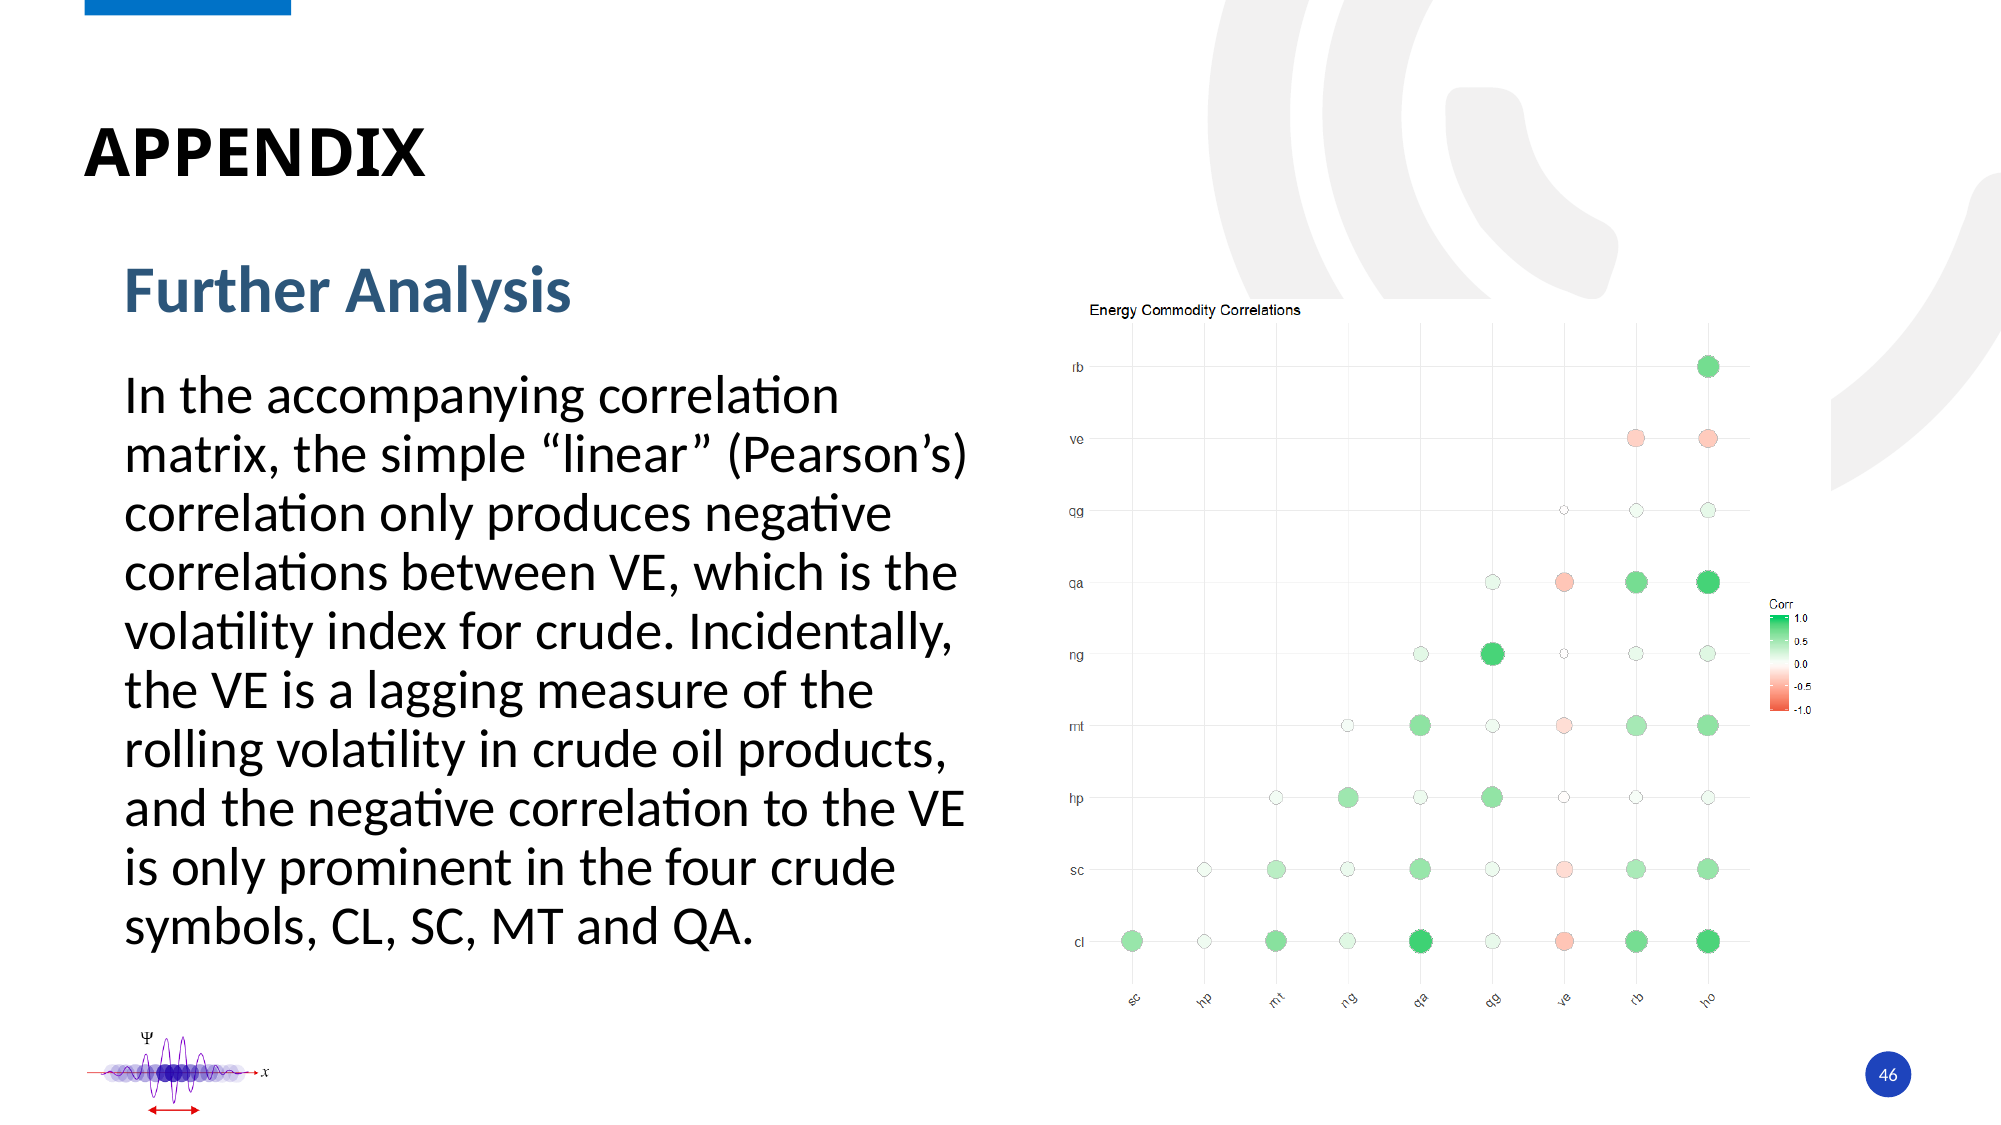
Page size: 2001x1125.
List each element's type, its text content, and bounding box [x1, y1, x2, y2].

text_box Further Analysis [109, 238, 788, 334]
list In the accompanying correlation matrix, the simple “linear” (Pearson’s) correlation only produces negative correlations between VE, which is the volatility index for crude. Incidentally, the VE is a lagging measure of the rolling volatility in crude oil products, and the negative correlation to the VE is only prominent in the four crude symbols, CL, SC, MT and QA. [109, 358, 988, 1014]
slide_number 46 [1864, 1059, 1913, 1090]
title Appendix [84, 40, 1914, 192]
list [1044, 299, 1831, 1014]
picture [87, 1026, 269, 1116]
